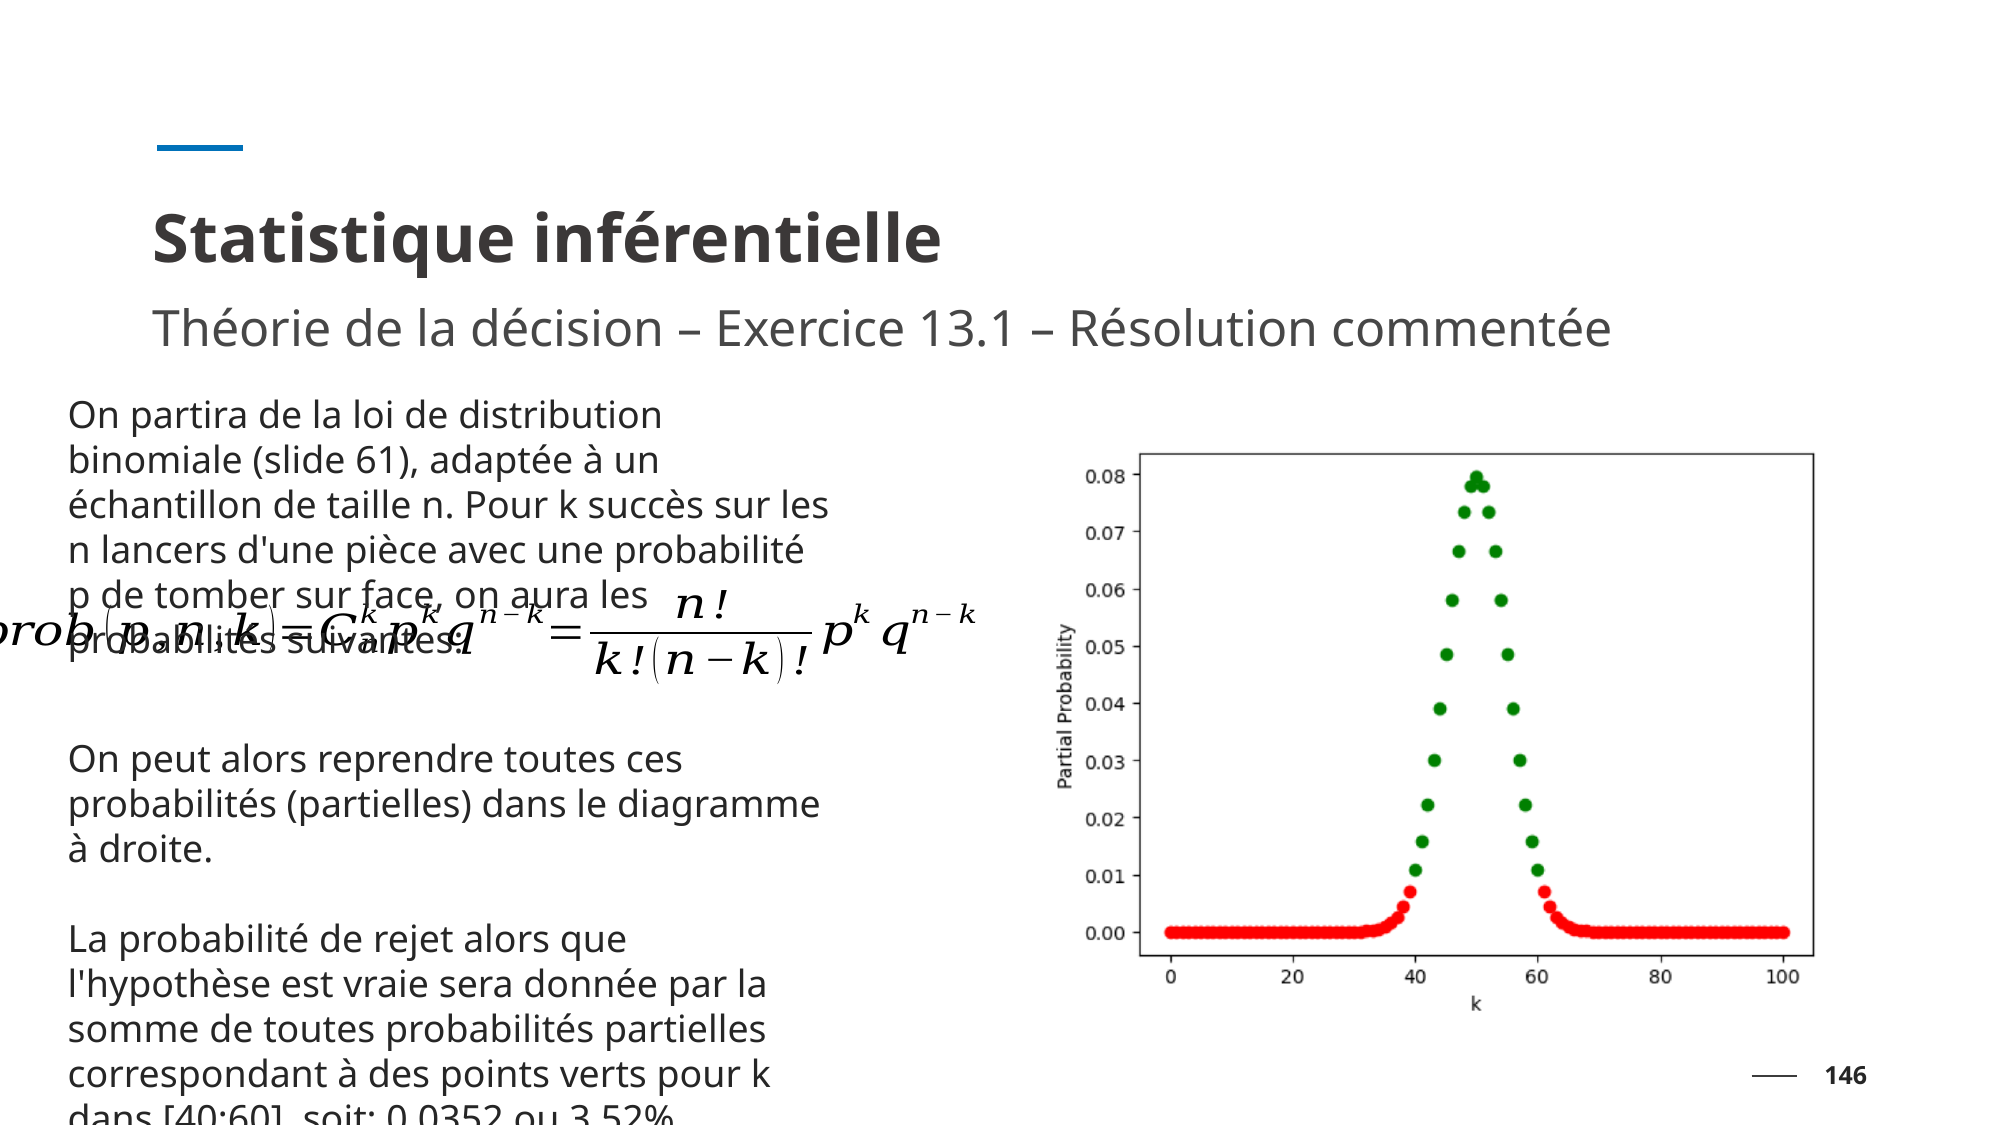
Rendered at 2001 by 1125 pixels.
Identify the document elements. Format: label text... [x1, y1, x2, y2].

picture [999, 437, 1823, 1016]
text_box On partira de la loi de distribution binomiale (slide 61), adaptée à un échantillon de taille n. Pour k succès sur les n lancers d'une pièce avec une probabilité p de tomber sur face, on aura les probabilités suivantes: [52, 383, 850, 669]
title Statistique inférentielle [137, 131, 1863, 304]
text_box On peut alors reprendre toutes ces probabilités (partielles) dans le diagramme à droite. La probabilité de rejet alors que l'hypothèse est vraie sera donnée par la somme de toutes probabilités partielles correspondant à des points verts pour k dans [40;60], soit: 0.0352 ou 3,52% [52, 727, 850, 1125]
list Théorie de la décision – Exercice 13.1 – Résolution commentée [137, 304, 1863, 350]
slide_number 146 [1809, 1046, 1899, 1107]
